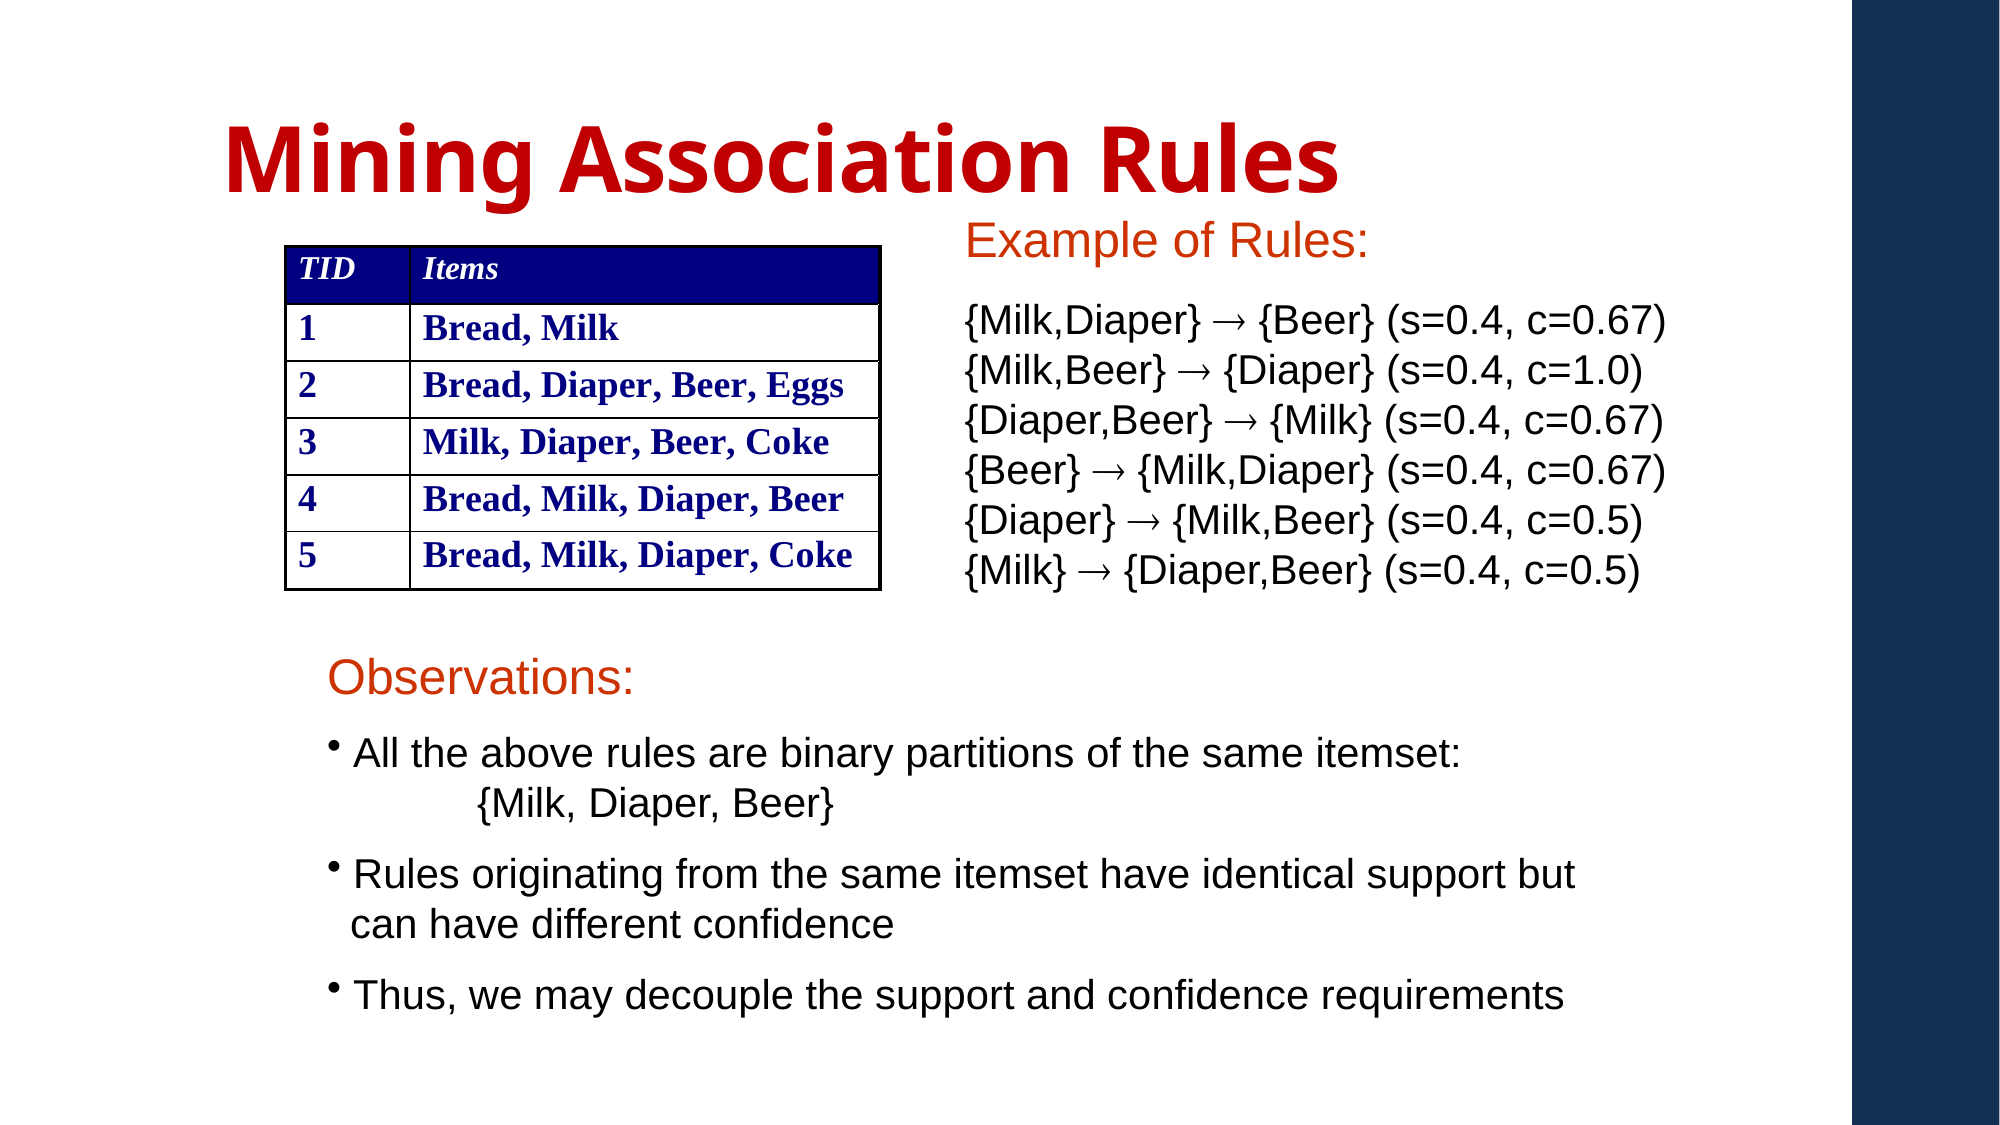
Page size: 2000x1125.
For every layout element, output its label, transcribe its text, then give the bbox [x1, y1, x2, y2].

title Mining Association Rules [206, 60, 1797, 220]
text_box Example of Rules: {Milk,Diaper}  {Beer} (s=0.4, c=0.67) {Milk,Beer}  {Diaper} (s=0.4, c=1.0) {Diaper,Beer}  {Milk} (s=0.4, c=0.67) {Beer}  {Milk,Diaper} (s=0.4, c=0.67) {Diaper}  {Milk,Beer} (s=0.4, c=0.5) {Milk}  {Diaper,Beer} (s=0.4, c=0.5) [949, 200, 1725, 600]
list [267, 244, 896, 622]
text_box Observations: All the above rules are binary partitions of the same itemset: {Milk, Diaper, Beer} Rules originating from the same itemset have identical support but can have different confidence Thus, we may decouple the support and confidence requirements [312, 637, 1613, 1025]
